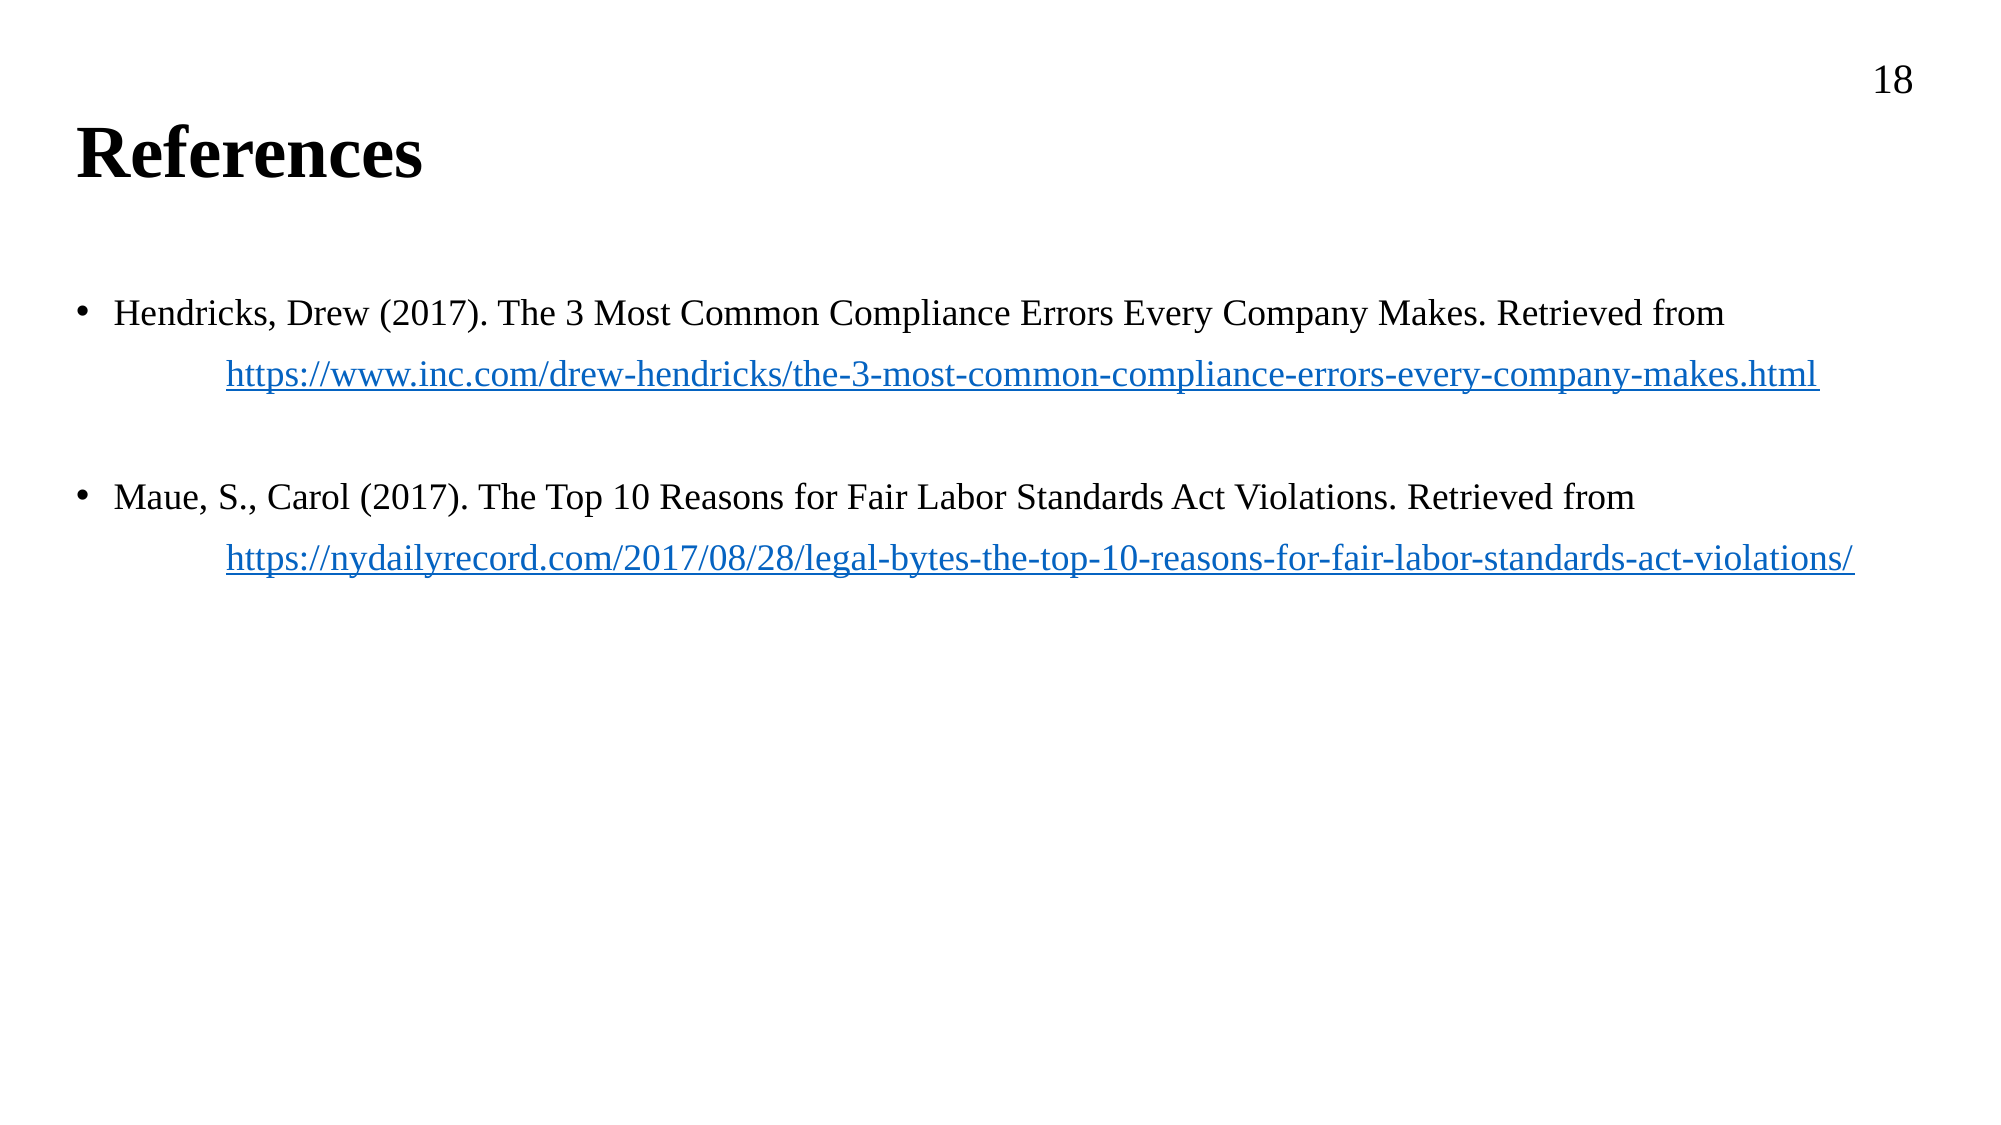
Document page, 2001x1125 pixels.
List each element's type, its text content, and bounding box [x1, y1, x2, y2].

text_box 18 [1857, 44, 1939, 110]
text_box References [61, 109, 1579, 202]
list Hendricks, Drew (2017). The 3 Most Common Compliance Errors Every Company Makes. Retrieved from https://www.inc.com/drew-hendricks/the-3-most-common-compliance-errors-every-company-makes.html Maue, S., Carol (2017). The Top 10 Reasons for Fair Labor Standards Act Violations. Retrieved from https://nydailyrecord.com/2017/08/28/legal-bytes-the-top-10-reasons-for-fair-labor-standards-act-violations/ [61, 219, 2000, 1106]
